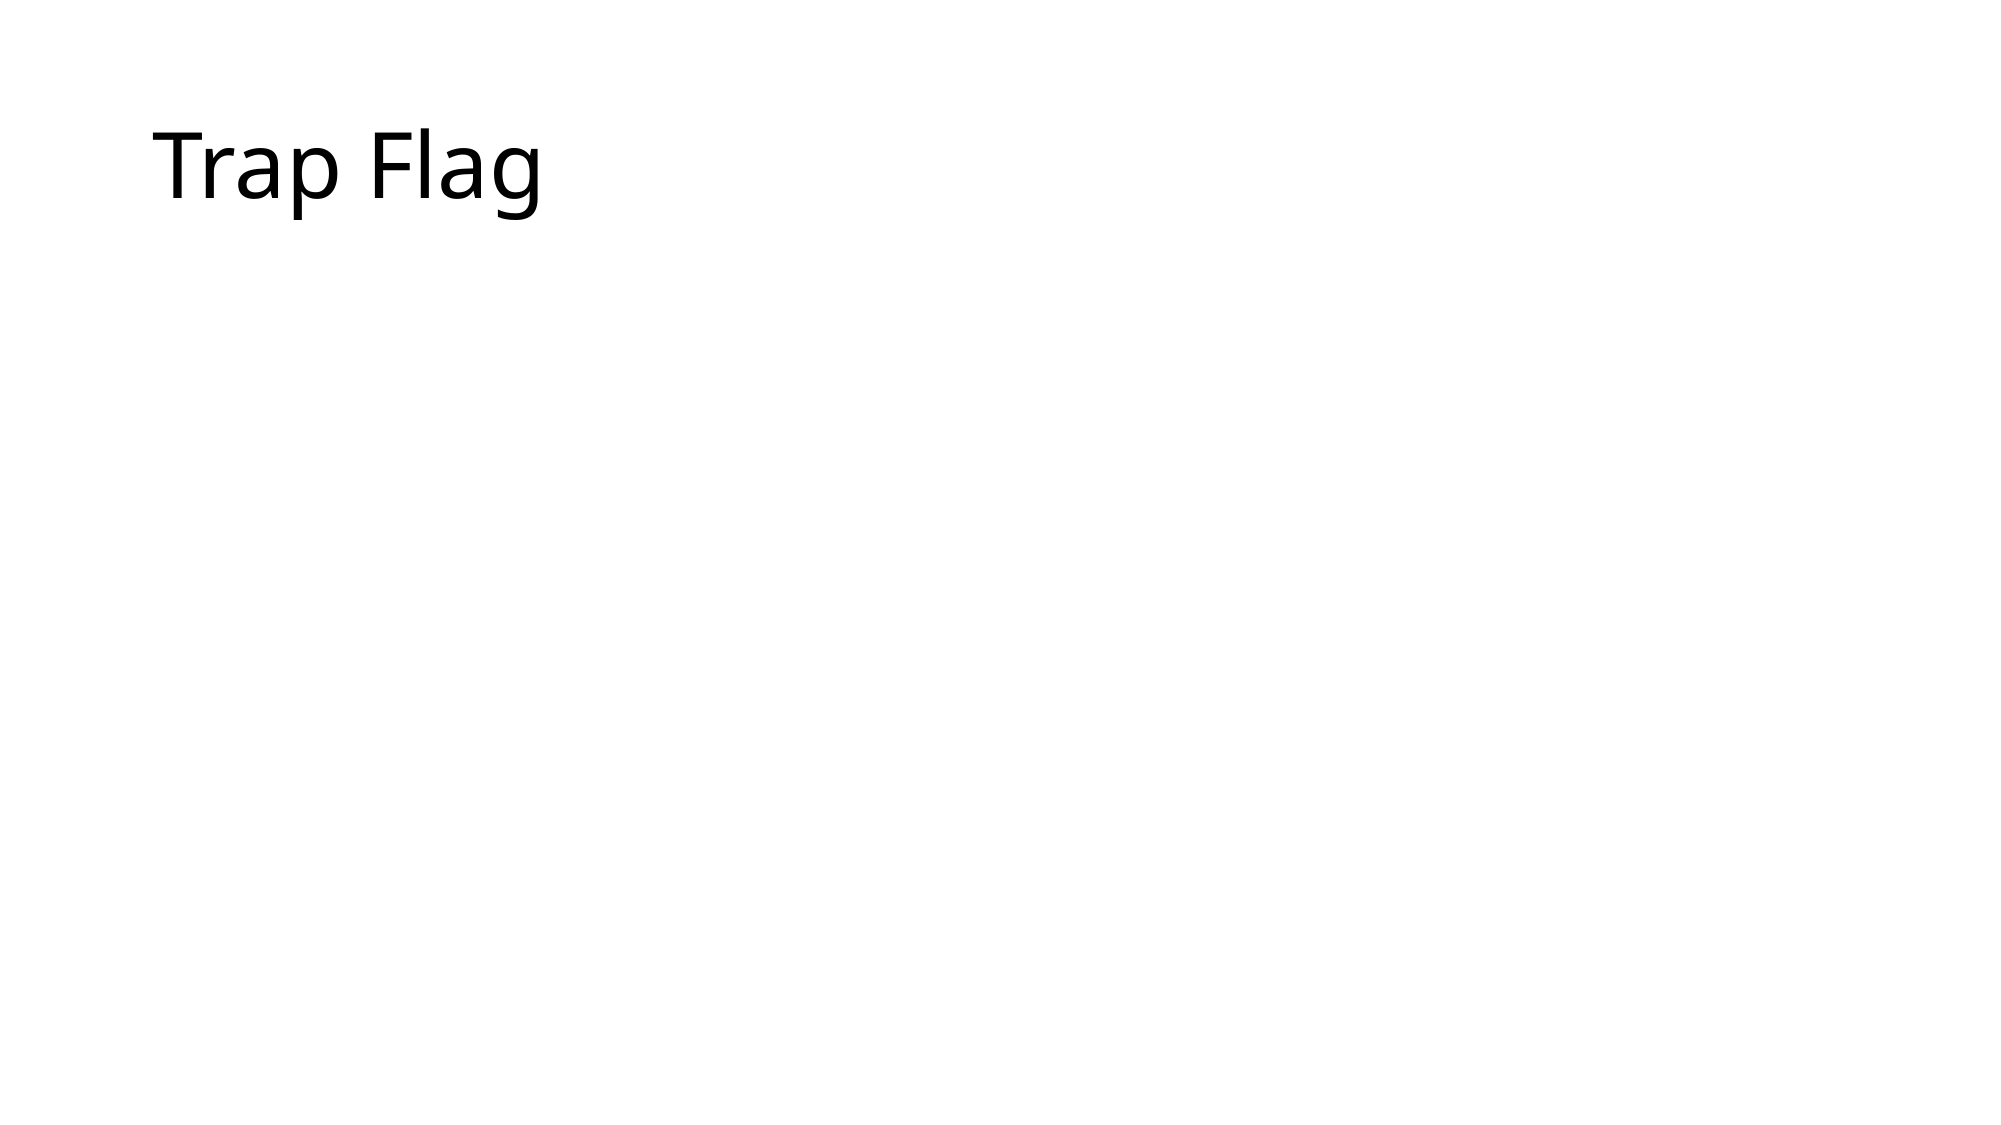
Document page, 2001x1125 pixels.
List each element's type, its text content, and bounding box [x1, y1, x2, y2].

title Trap Flag [137, 59, 1863, 278]
